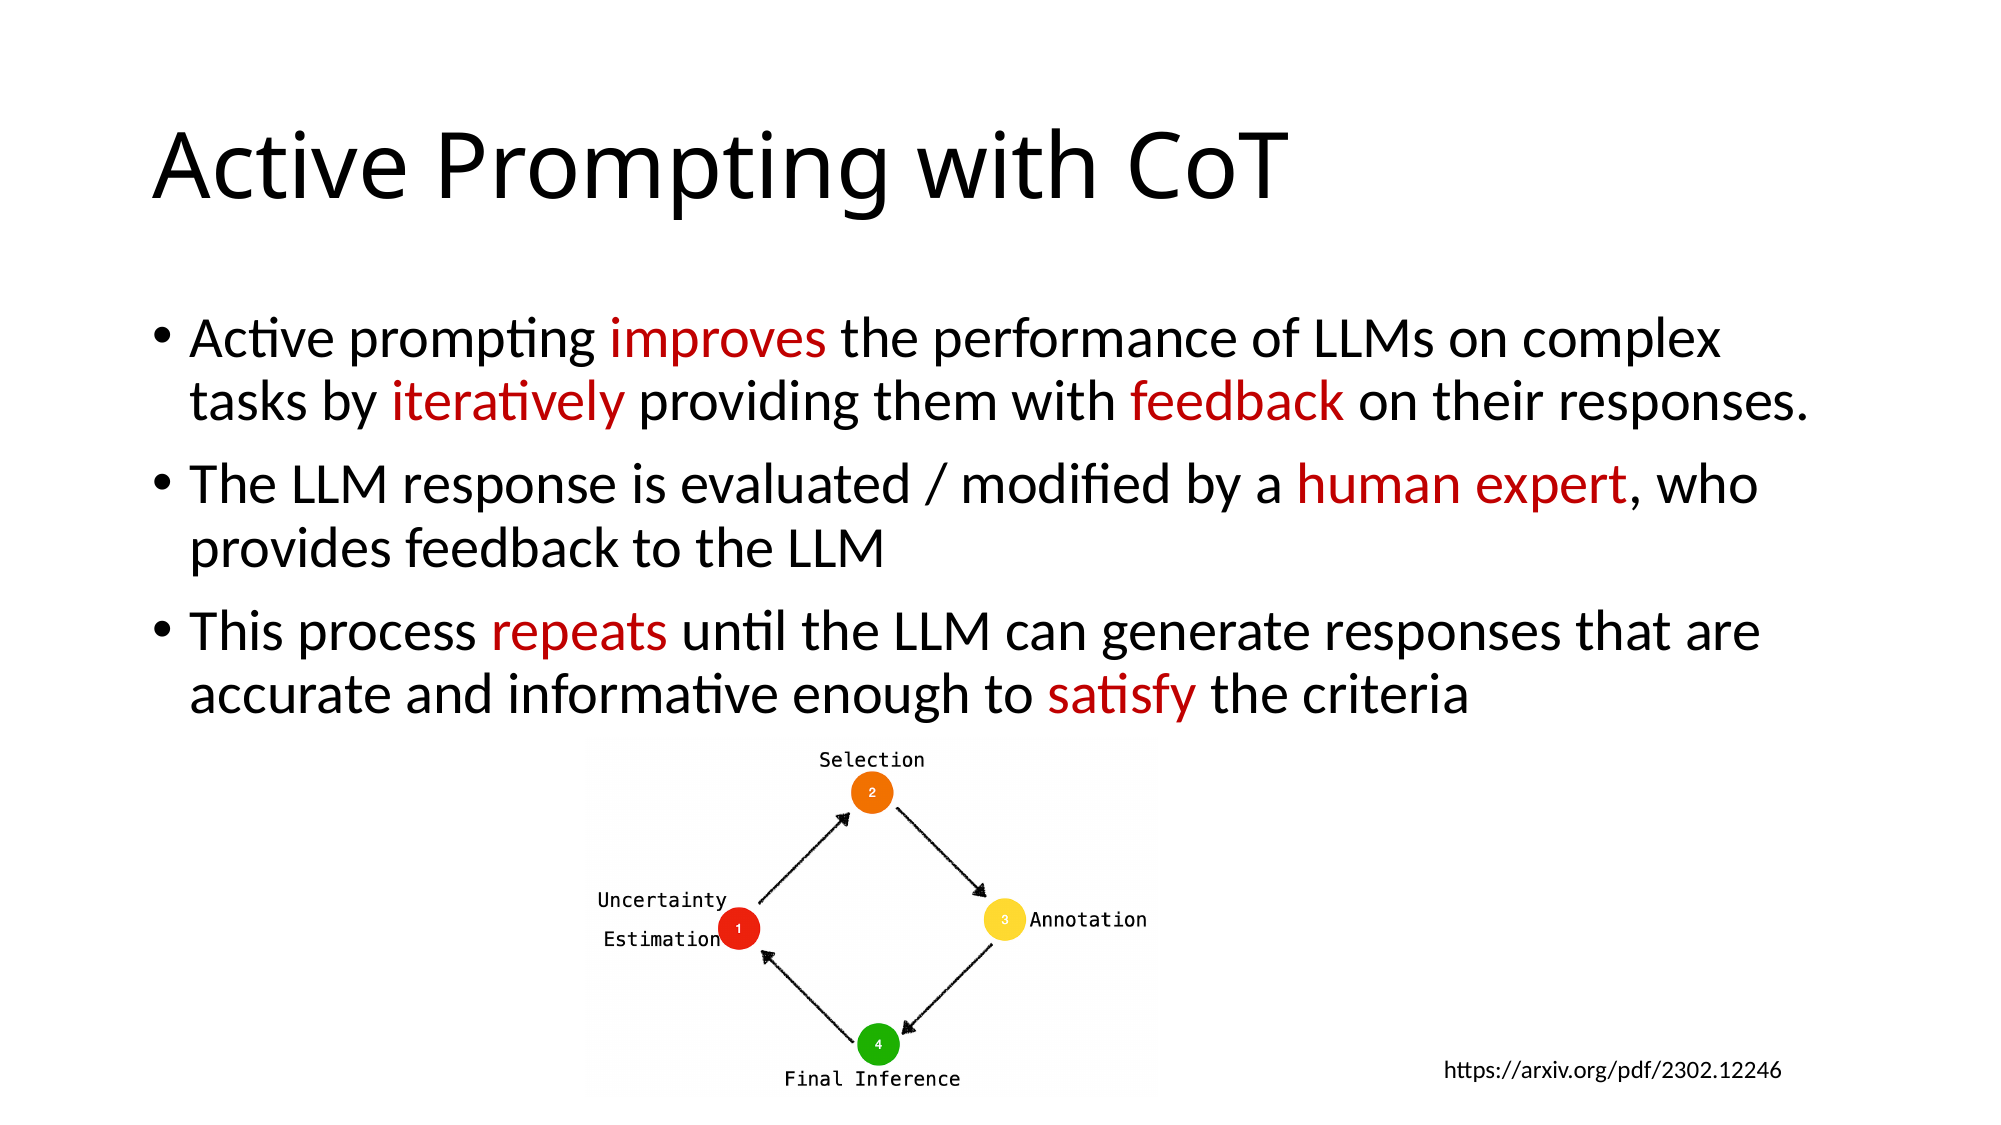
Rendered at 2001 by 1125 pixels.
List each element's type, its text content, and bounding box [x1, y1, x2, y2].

text_box https://arxiv.org/pdf/2302.12246 [1429, 1046, 1813, 1092]
picture [584, 737, 1158, 1097]
title Active Prompting with CoT [137, 59, 1863, 278]
list Active prompting improves the performance of LLMs on complex tasks by iteratively providing them with feedback on their responses. The LLM response is evaluated / modified by a human expert, who provides feedback to the LLM This process repeats until the LLM can generate responses that are accurate and informative enough to satisfy the criteria [137, 299, 1863, 1014]
